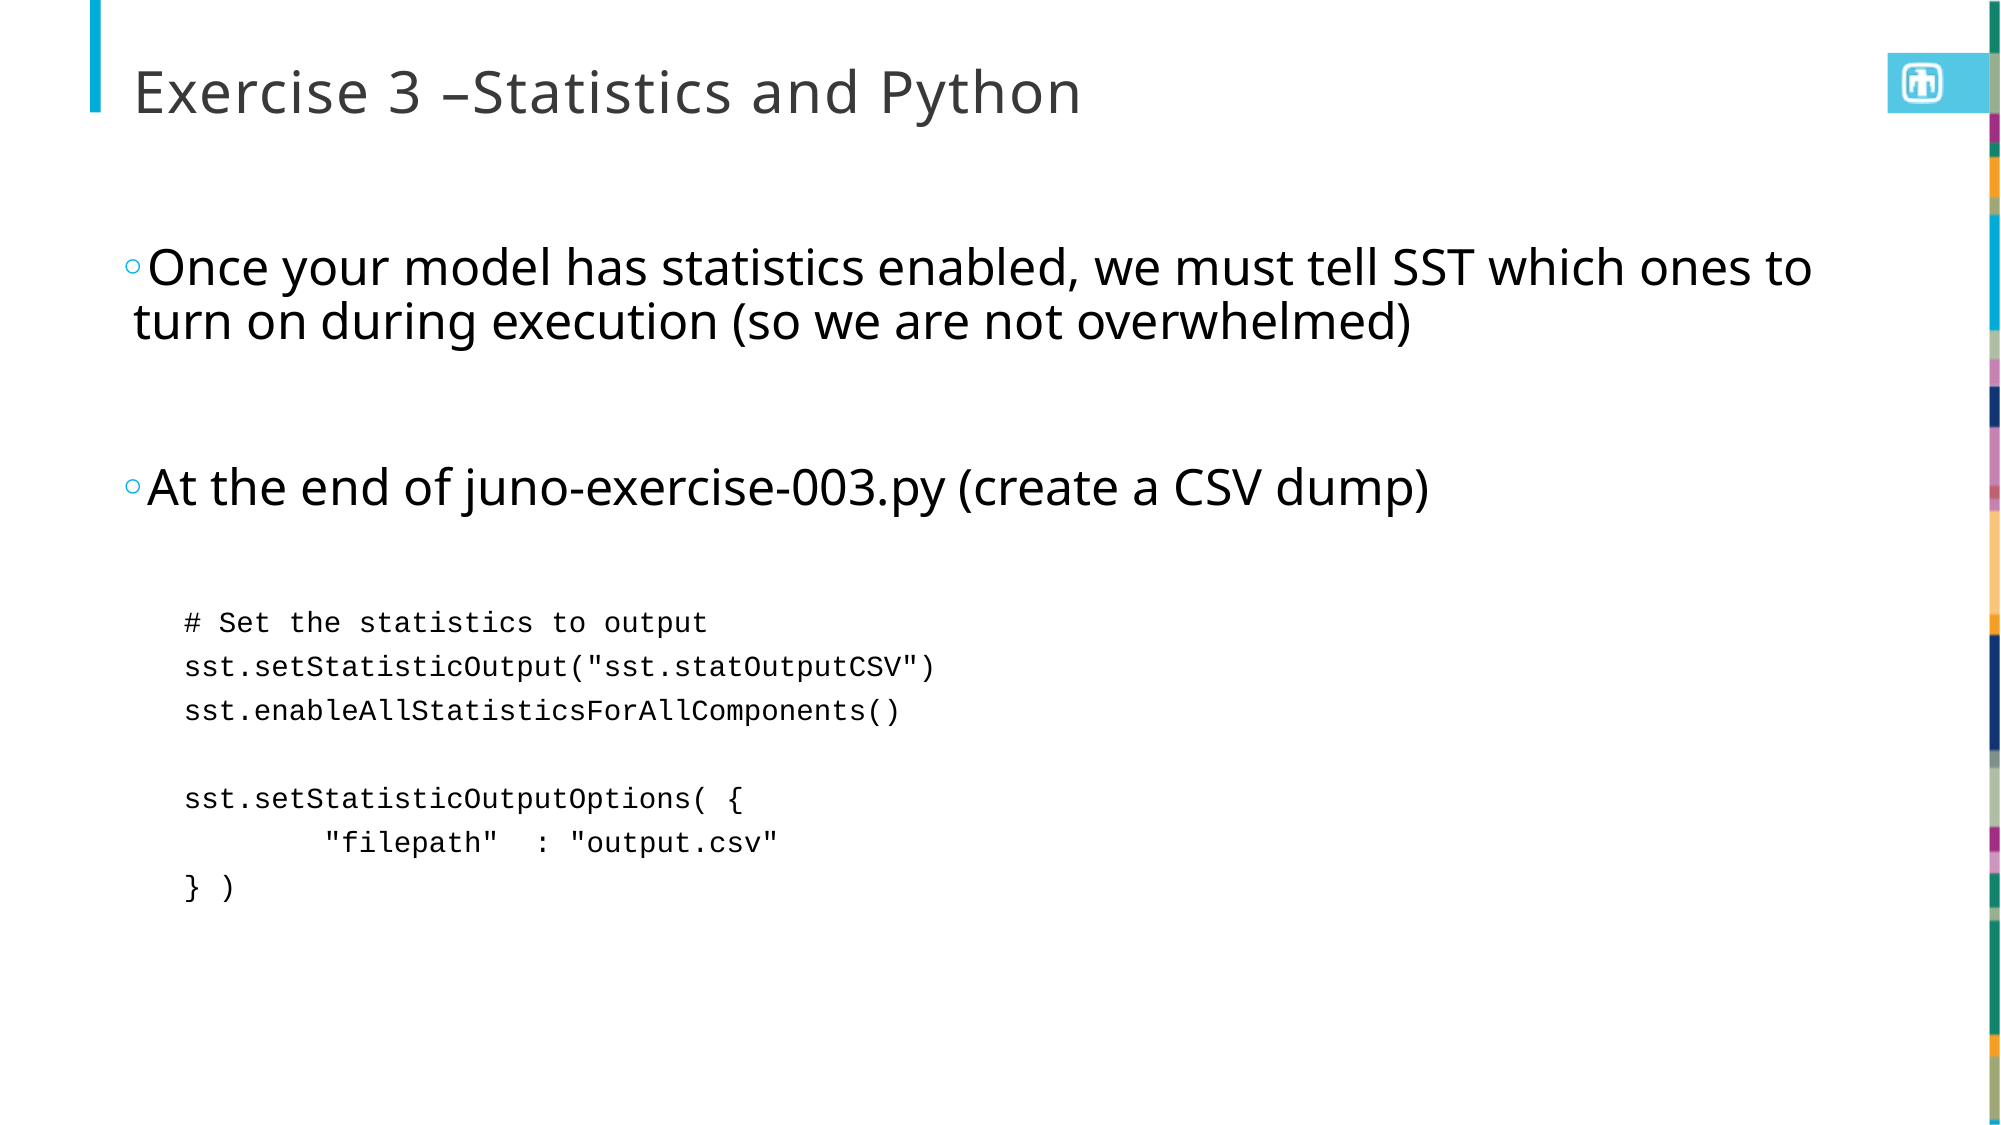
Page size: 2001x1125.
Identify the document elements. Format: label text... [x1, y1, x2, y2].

picture [1901, 62, 1944, 104]
title Exercise 3 –Statistics and Python [118, 39, 1769, 133]
picture [1990, 1, 1999, 215]
list Once your model has statistics enabled, we must tell SST which ones to turn on during execution (so we are not overwhelmed) At the end of juno-exercise-003.py (create a CSV dump) # Set the statistics to output sst.setStatisticOutput("sst.statOutputCSV") sst.enableAllStatisticsForAllComponents() sst.setStatisticOutputOptions( { "filepath" : "output.csv" } ) [118, 234, 1889, 1000]
picture [1990, 330, 1999, 1120]
